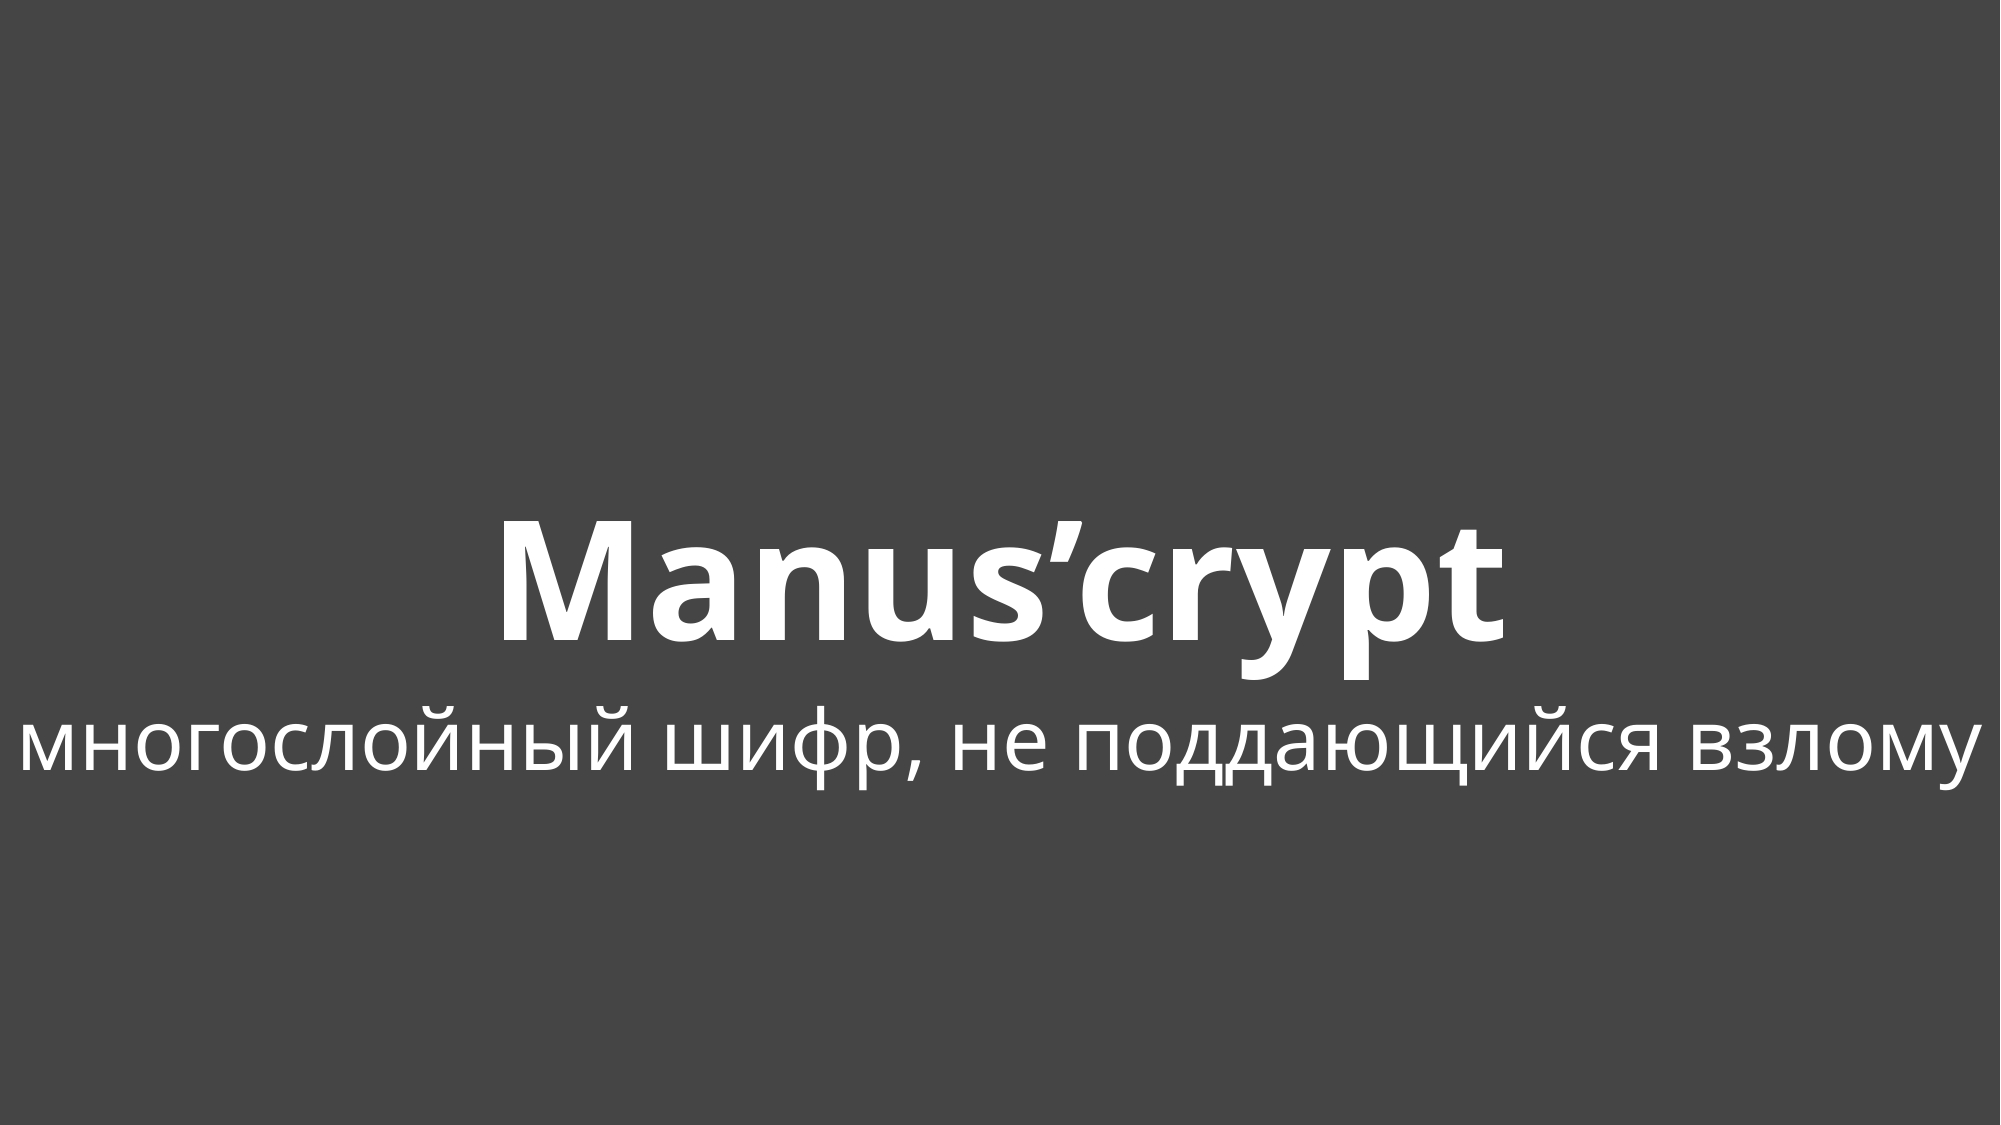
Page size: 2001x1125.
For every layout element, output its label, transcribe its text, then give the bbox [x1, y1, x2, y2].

title Manus’crypt [0, 440, 2000, 684]
text_box многослойный шифр, не поддающийся взлому [0, 684, 2000, 796]
